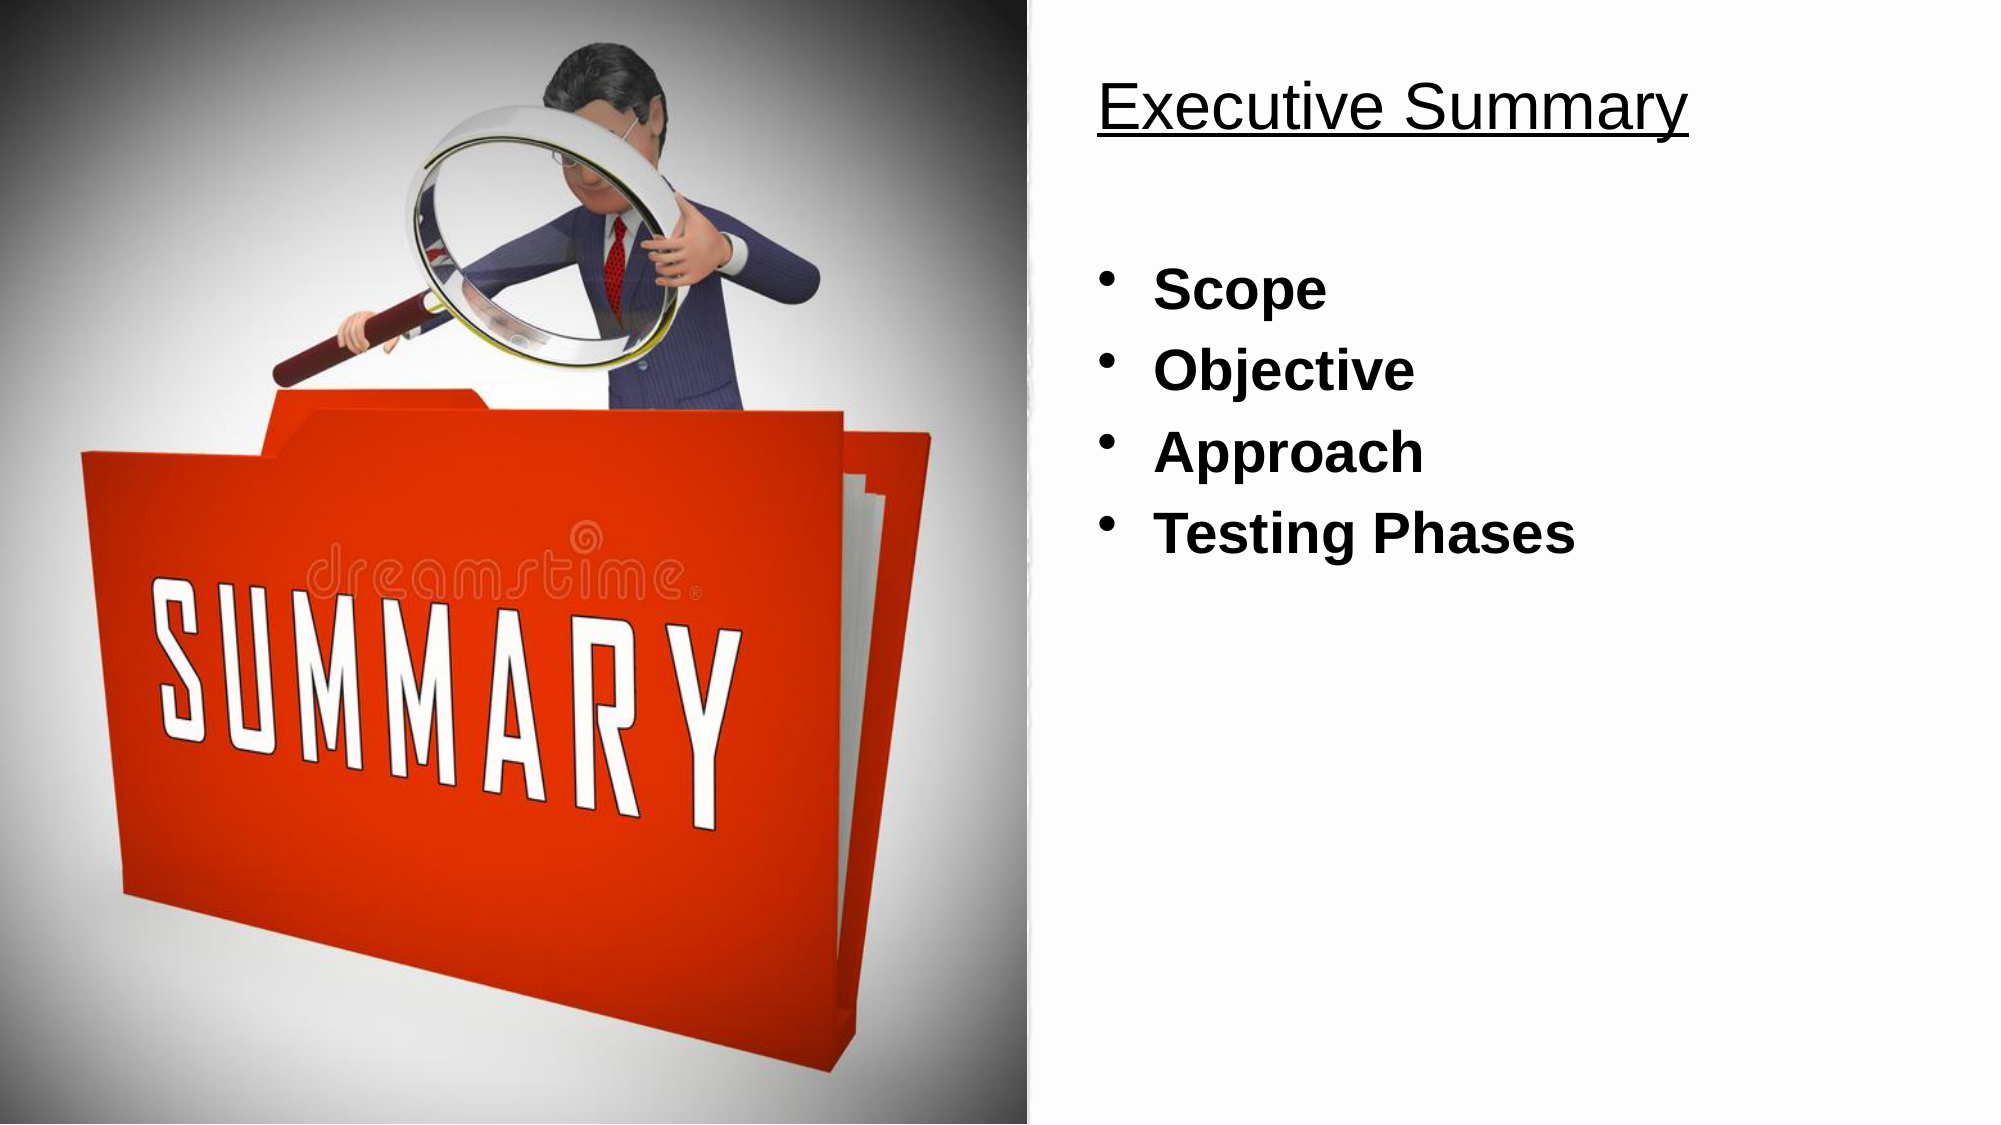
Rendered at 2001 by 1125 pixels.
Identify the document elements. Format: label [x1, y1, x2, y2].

list [0, 0, 1027, 1124]
picture [1026, 0, 2000, 1125]
